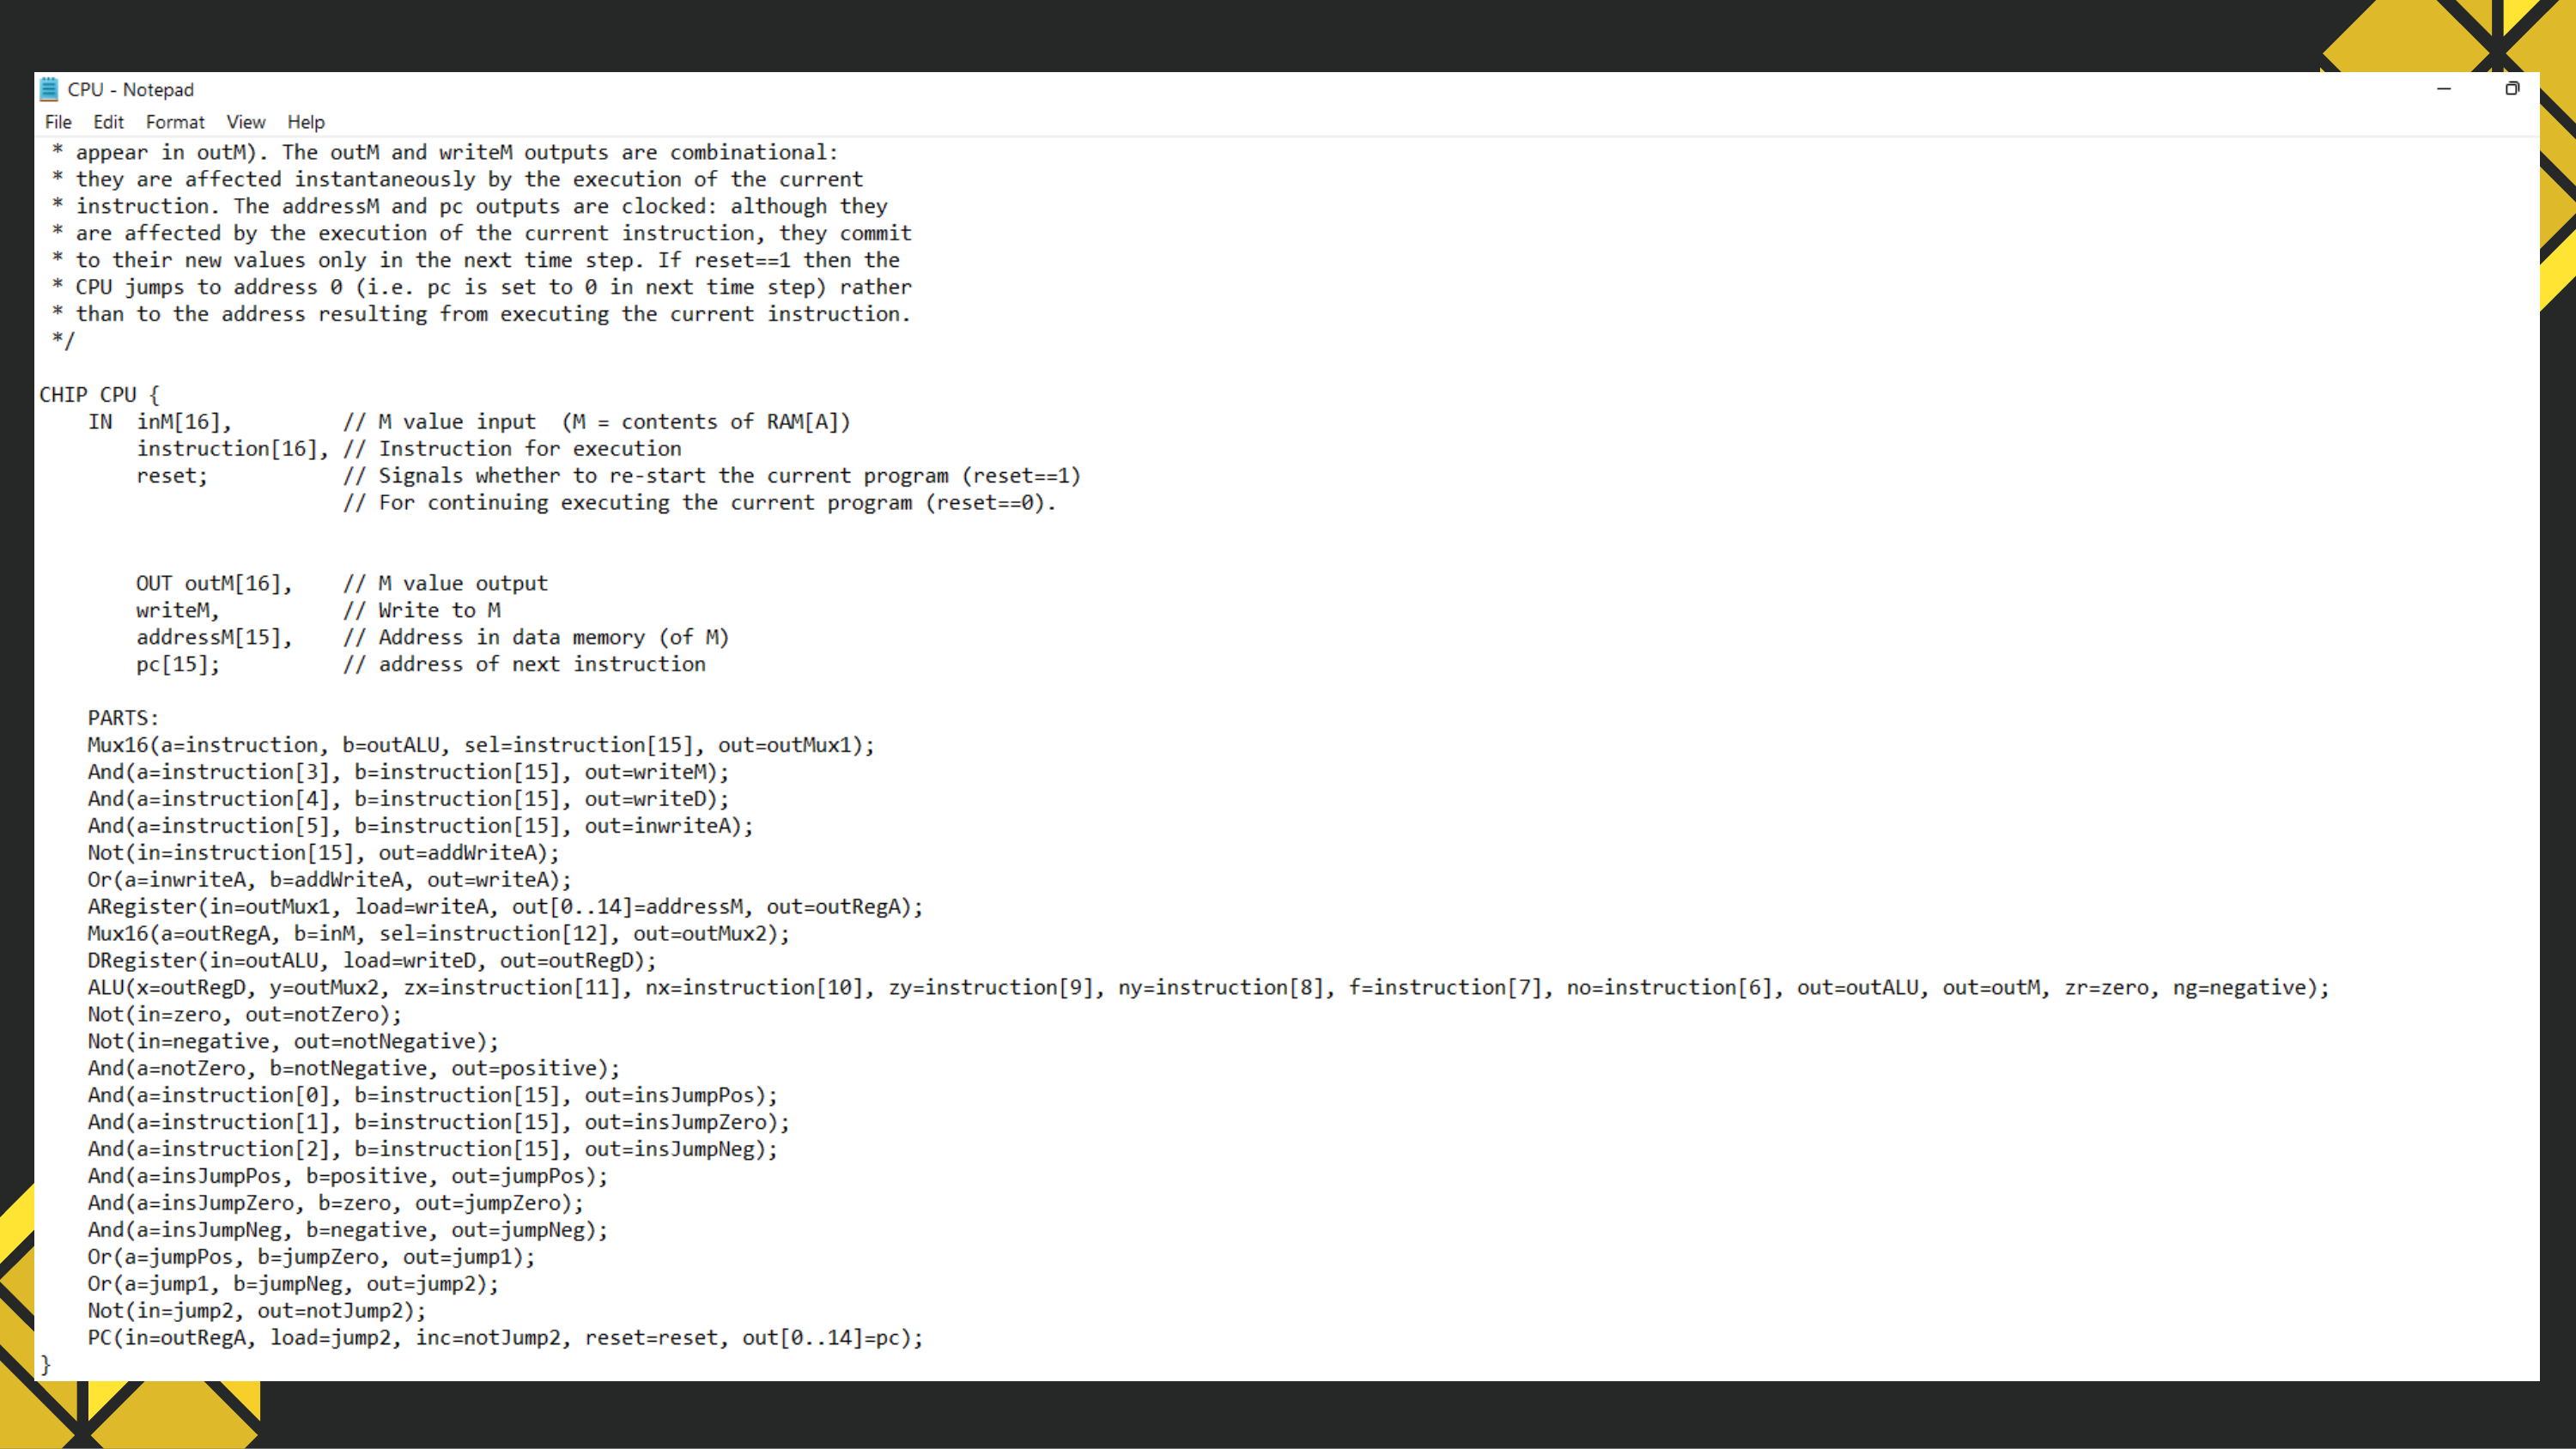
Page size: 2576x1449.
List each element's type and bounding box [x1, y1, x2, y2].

text_box [0, 1140, 261, 1449]
picture [33, 72, 2540, 1382]
text_box [2319, 0, 2576, 349]
